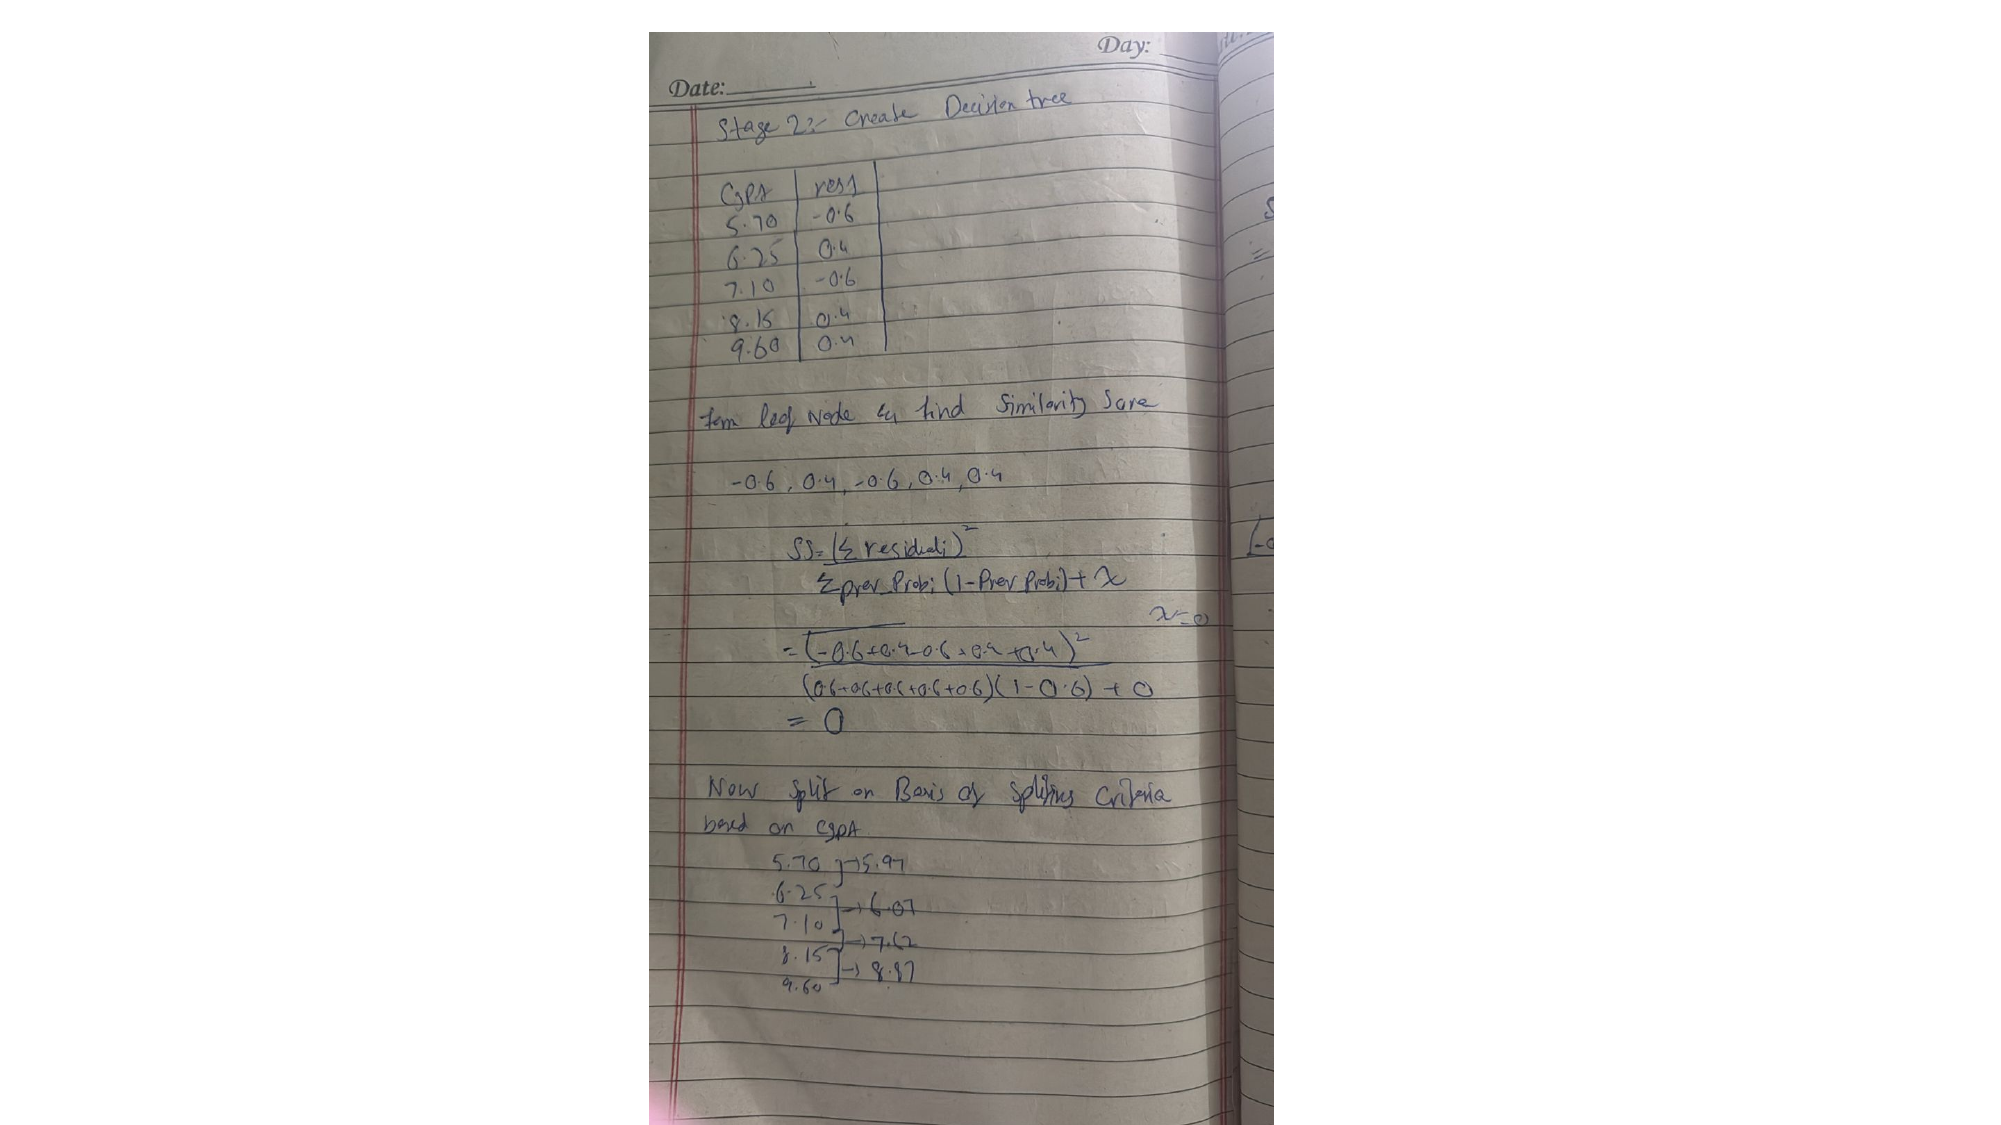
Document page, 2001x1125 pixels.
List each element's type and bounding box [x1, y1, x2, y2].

list [649, 32, 1274, 1125]
